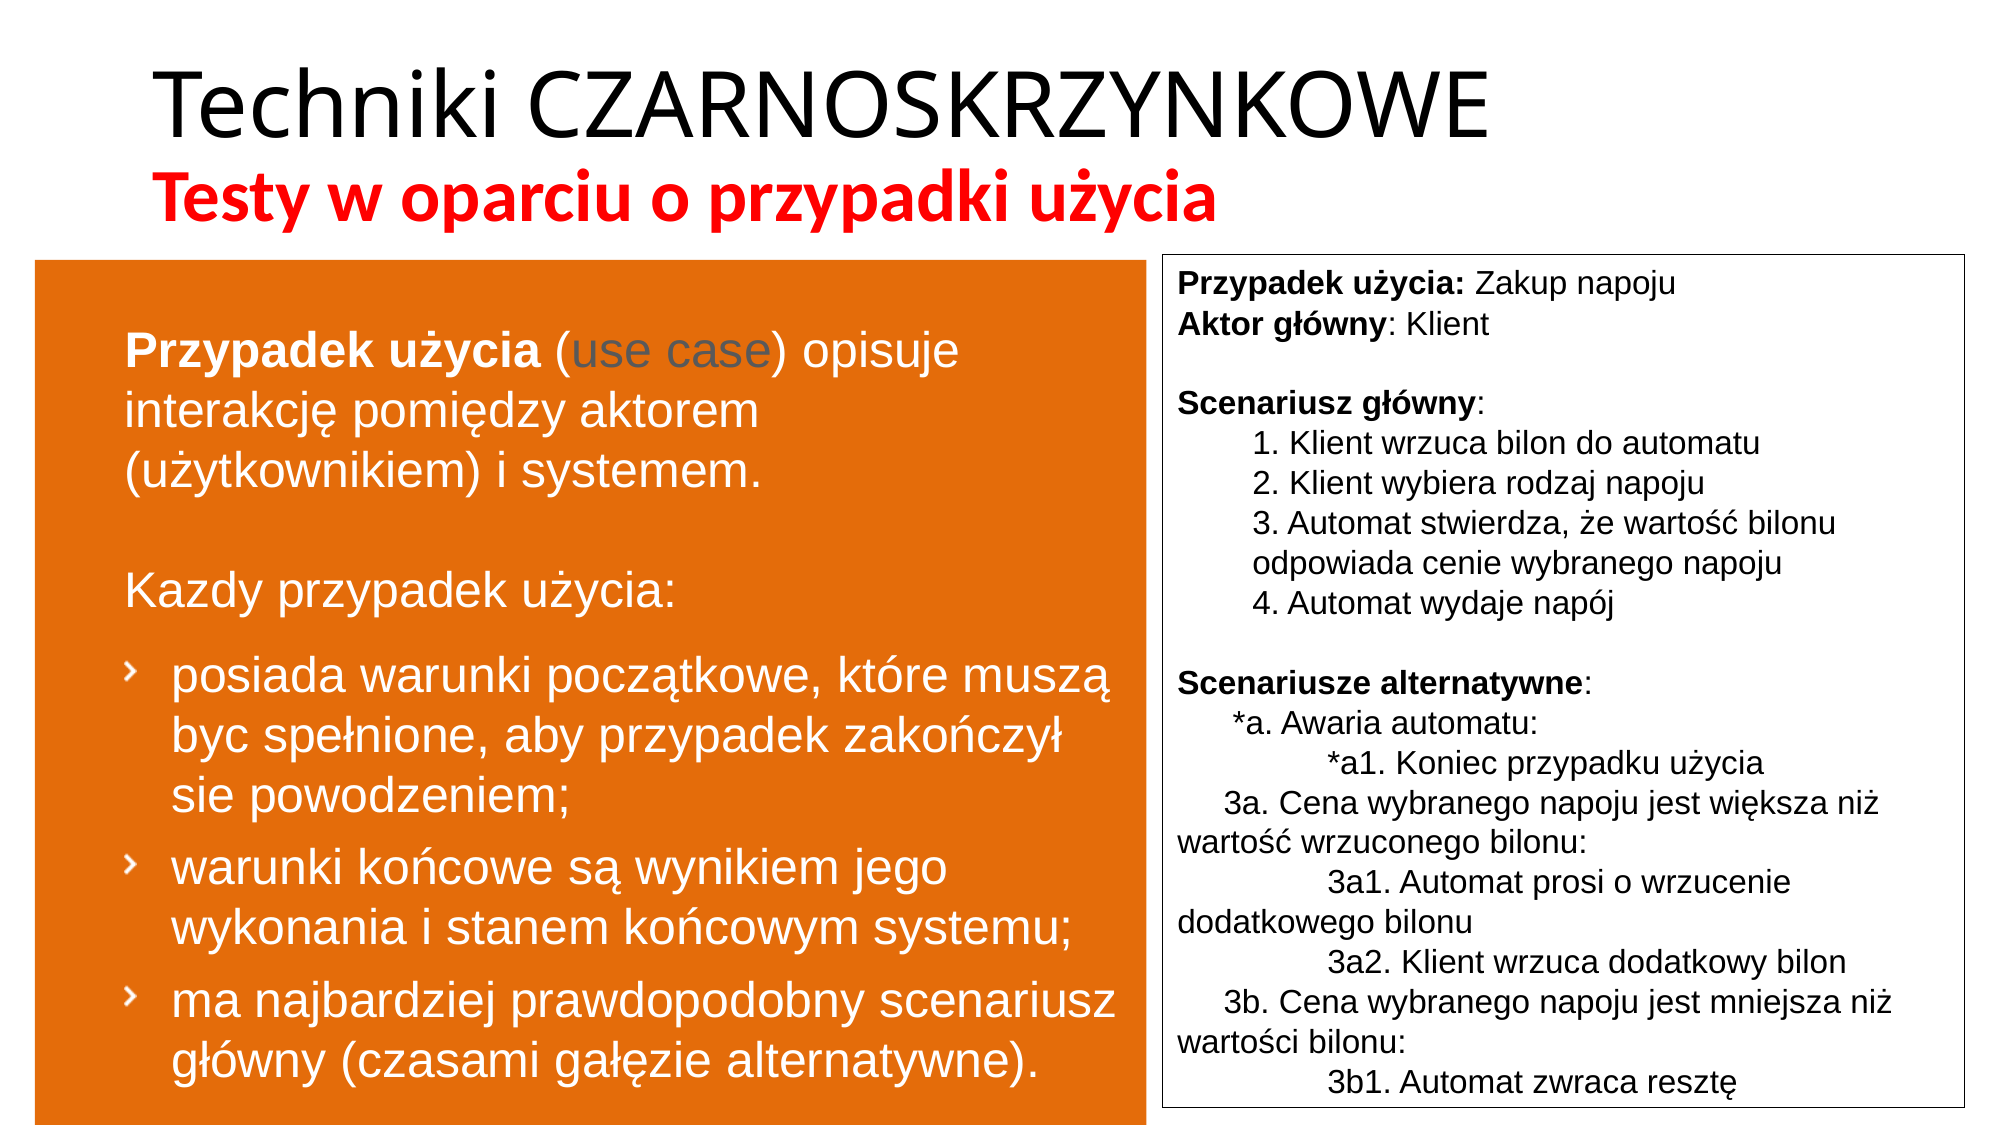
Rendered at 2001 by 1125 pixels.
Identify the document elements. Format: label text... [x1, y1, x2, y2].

picture [124, 979, 137, 1015]
picture [124, 847, 137, 883]
text_box Przypadek użycia (use case) opisuje interakcję pomiędzy aktorem (użytkownikiem) i systemem. Kazdy przypadek użycia: posiada warunki początkowe, które muszą byc spełnione, aby przypadek zakończył sie powodzeniem; warunki końcowe są wynikiem jego wykonania i stanem końcowym systemu; ma najbardziej prawdopodobny scenariusz główny (czasami gałęzie alternatywne). [33, 258, 1148, 1125]
picture [124, 654, 137, 690]
text_box Przypadek użycia: Zakup napoju Aktor główny: Klient Scenariusz główny: 1. Klient wrzuca bilon do automatu 2. Klient wybiera rodzaj napoju 3. Automat stwierdza, że wartość bilonu odpowiada cenie wybranego napoju 4. Automat wydaje napój Scenariusze alternatywne: *a. Awaria automatu: *a1. Koniec przypadku użycia 3a. Cena wybranego napoju jest większa niż wartość wrzuconego bilonu: 3a1. Automat prosi o wrzucenie dodatkowego bilonu 3a2. Klient wrzuca dodatkowy bilon 3b. Cena wybranego napoju jest mniejsza niż wartości bilonu: 3b1. Automat zwraca resztę [1162, 254, 1965, 1108]
text_box Techniki CZARNOSKRZYNKOWE Testy w oparciu o przypadki użycia [137, 59, 1863, 277]
